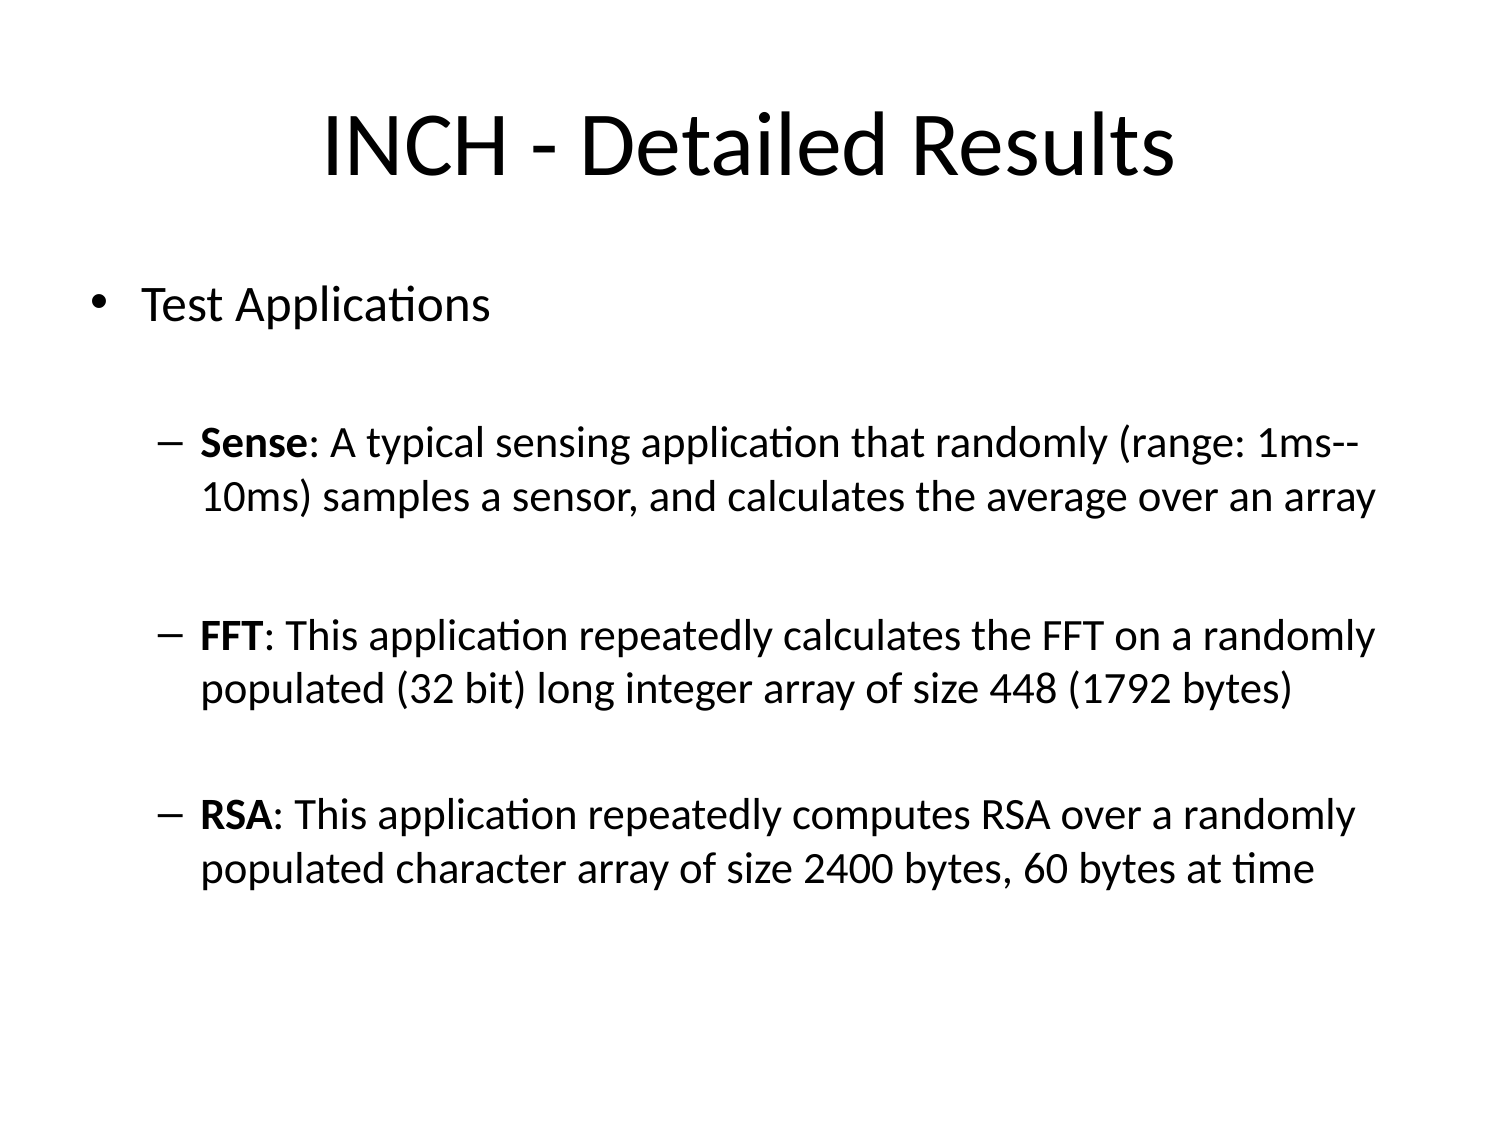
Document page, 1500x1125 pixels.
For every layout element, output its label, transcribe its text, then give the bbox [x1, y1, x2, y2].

title INCH - Detailed Results [75, 45, 1425, 233]
list Test Applications Sense: A typical sensing application that randomly (range: 1ms--10ms) samples a sensor, and calculates the average over an array FFT: This application repeatedly calculates the FFT on a randomly populated (32 bit) long integer array of size 448 (1792 bytes) RSA: This application repeatedly computes RSA over a randomly populated character array of size 2400 bytes, 60 bytes at time [75, 262, 1425, 1005]
